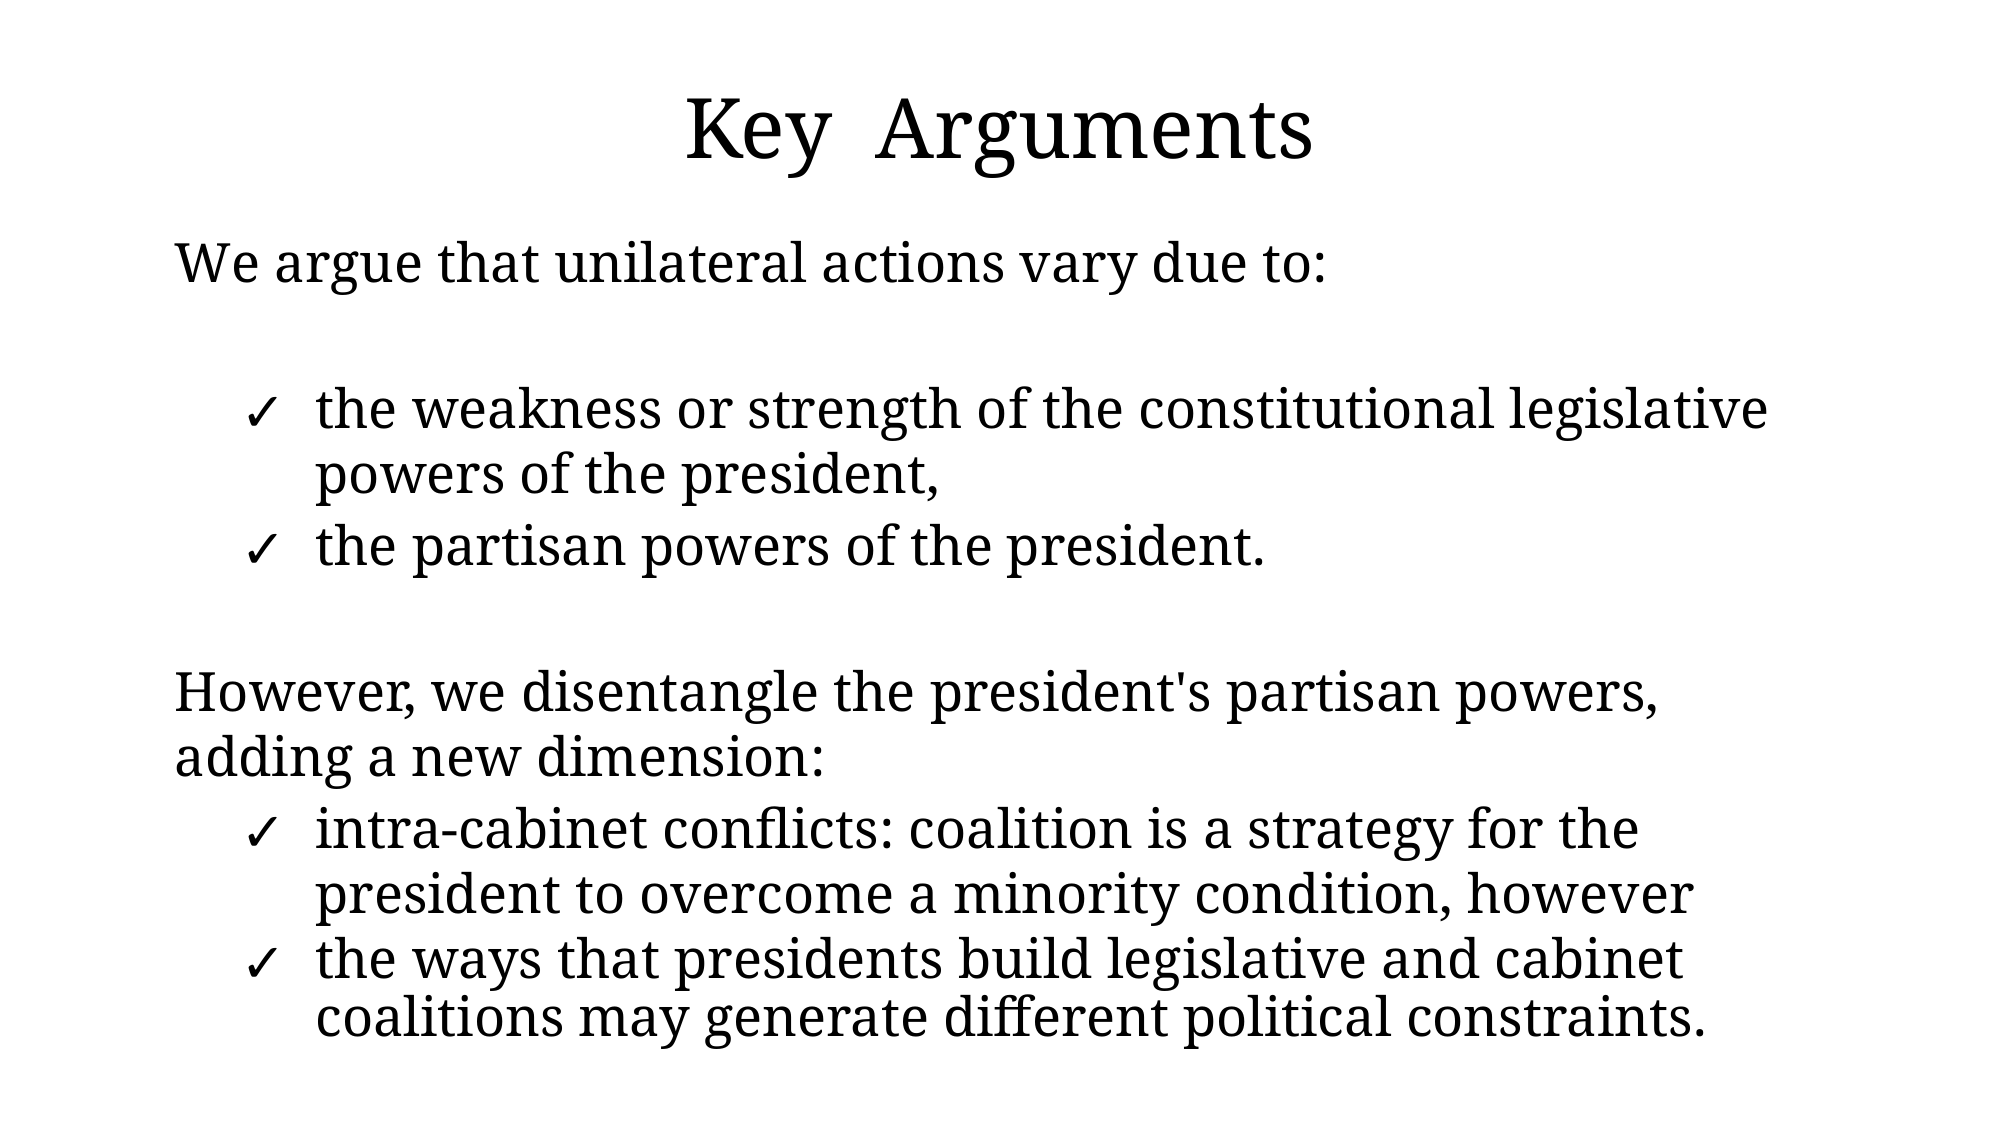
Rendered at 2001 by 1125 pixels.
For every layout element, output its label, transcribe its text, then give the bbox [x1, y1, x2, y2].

title Key Arguments [324, 82, 1675, 180]
list We argue that unilateral actions vary due to: the weakness or strength of the constitutional legislative powers of the president, the partisan powers of the president. However, we disentangle the president's partisan powers, adding a new dimension: intra-cabinet conflicts: coalition is a strategy for the president to overcome a minority condition, however the ways that presidents build legislative and cabinet coalitions may generate different political constraints. [159, 221, 1814, 1060]
